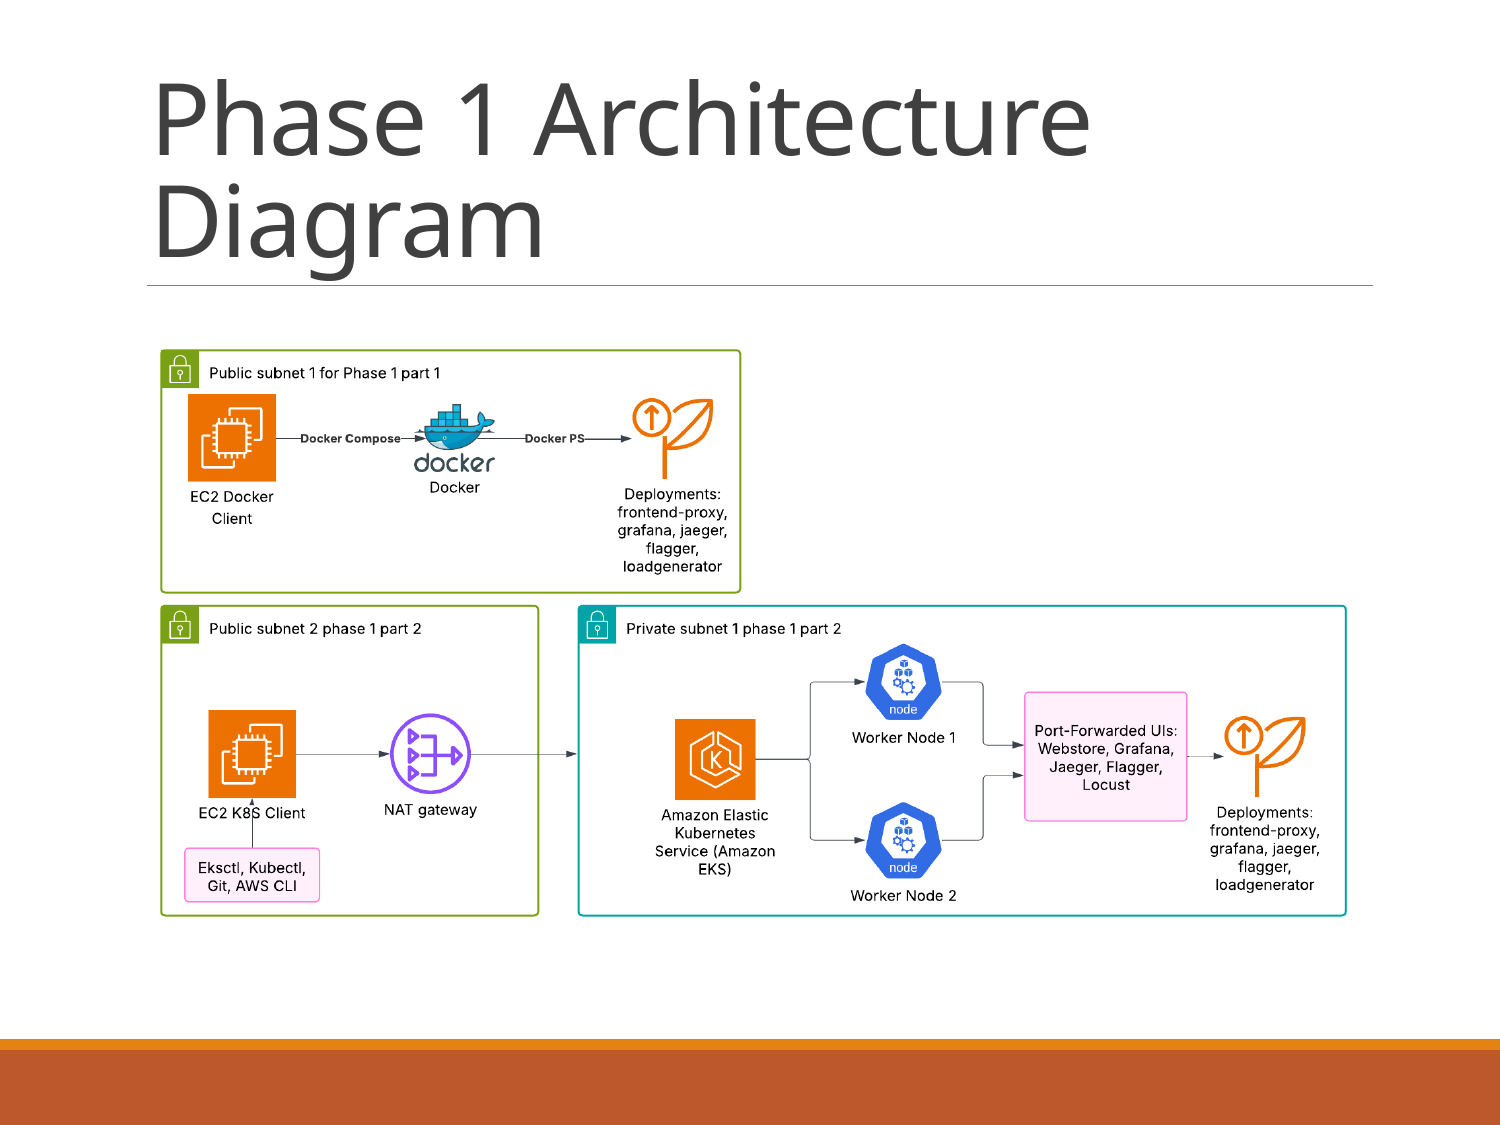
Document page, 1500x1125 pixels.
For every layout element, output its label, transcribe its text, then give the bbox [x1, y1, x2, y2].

title Phase 1 Architecture Diagram [135, 47, 1373, 285]
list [134, 323, 1373, 943]
